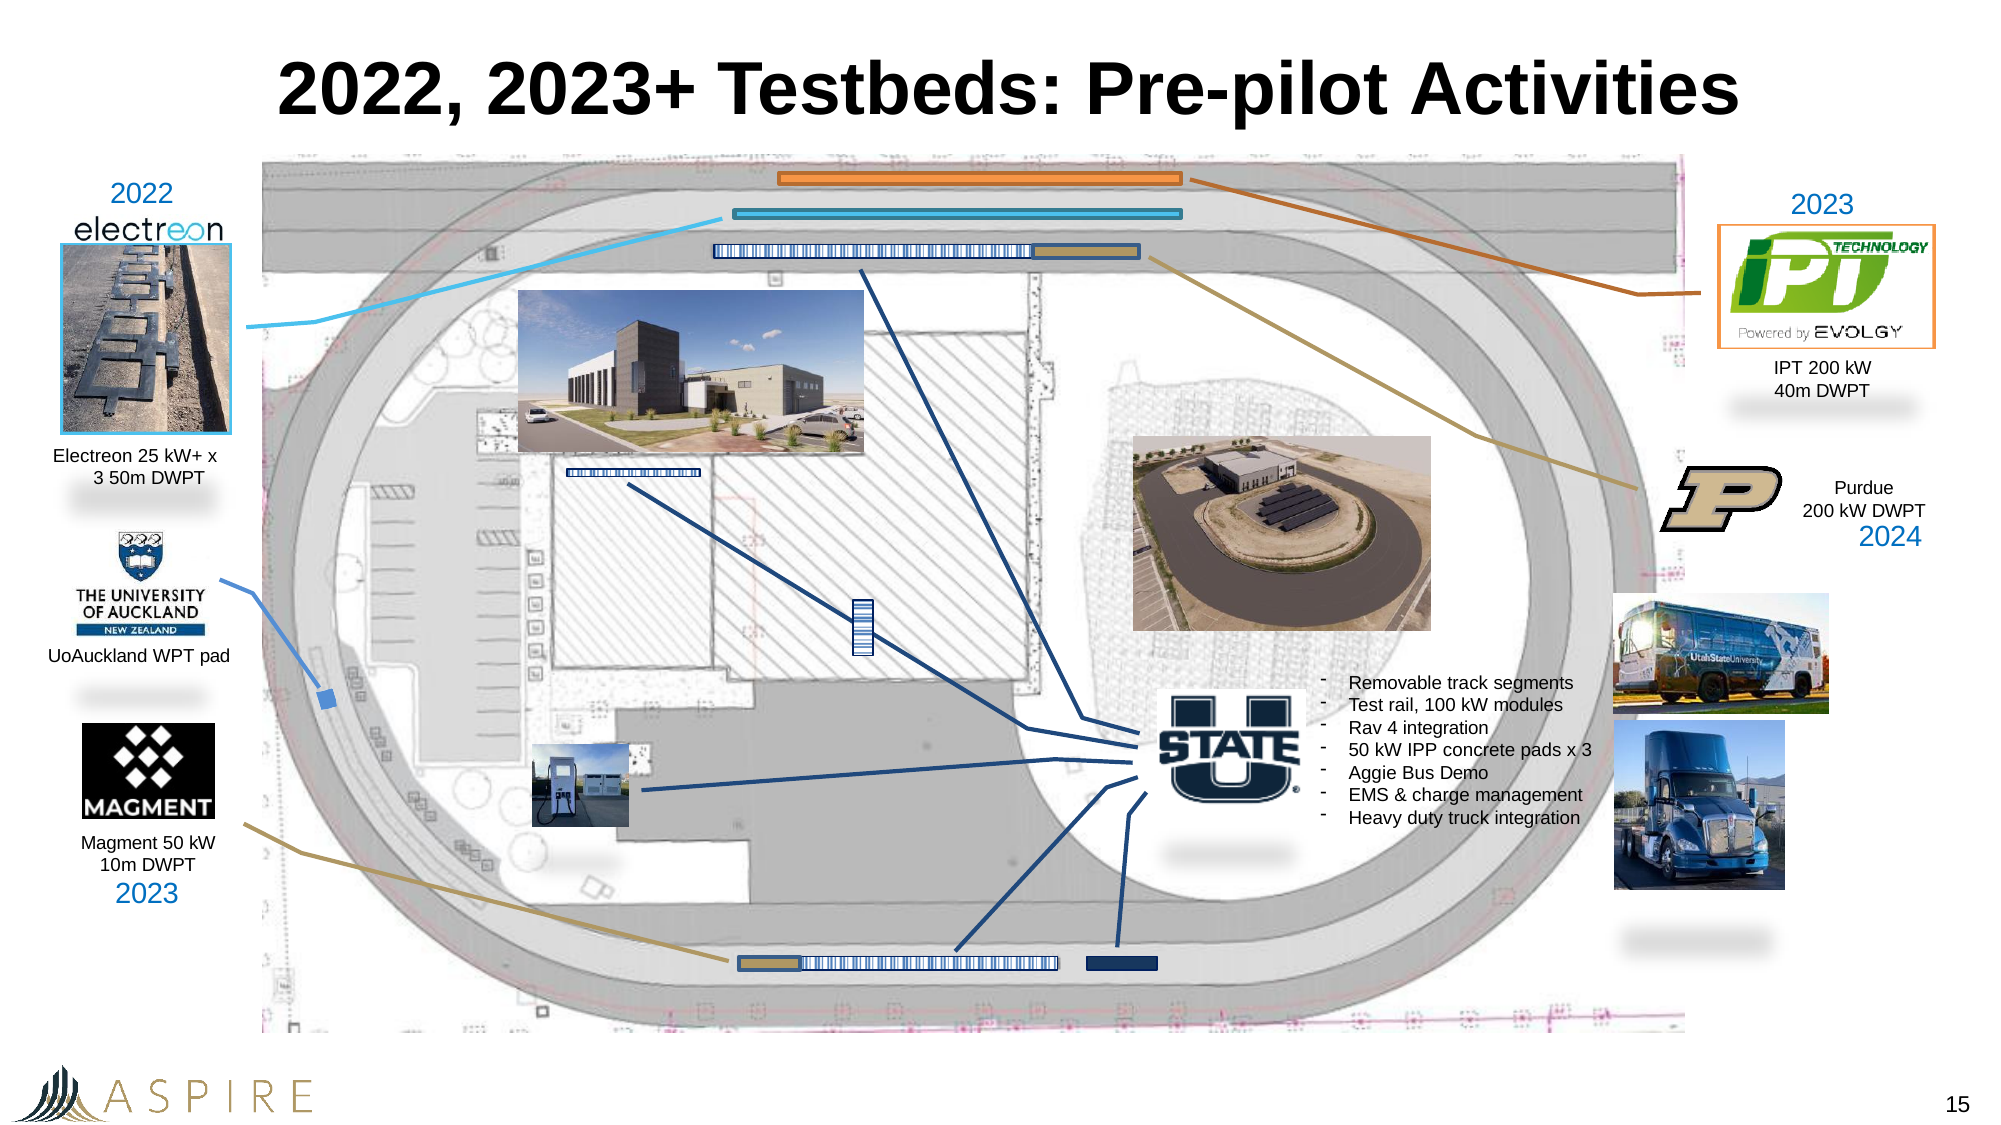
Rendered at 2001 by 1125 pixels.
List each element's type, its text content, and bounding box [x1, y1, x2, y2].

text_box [53, 214, 1830, 985]
text_box 2023 [1788, 183, 1858, 221]
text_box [81, 170, 1322, 212]
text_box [518, 242, 1783, 632]
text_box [53, 154, 1704, 214]
picture [1830, 224, 1936, 349]
slide_number 11 [1939, 1088, 1980, 1125]
picture [1830, 380, 1937, 439]
picture [7, 1065, 312, 1122]
text_box Purdue 200 kW DWPT 2024 [1837, 473, 1930, 552]
title 2022, 2023+ Testbeds: Pre-pilot Activities [121, 4, 1879, 223]
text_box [53, 996, 1704, 1034]
text_box IPT 200 kW 40m DWPT [1837, 358, 1875, 379]
